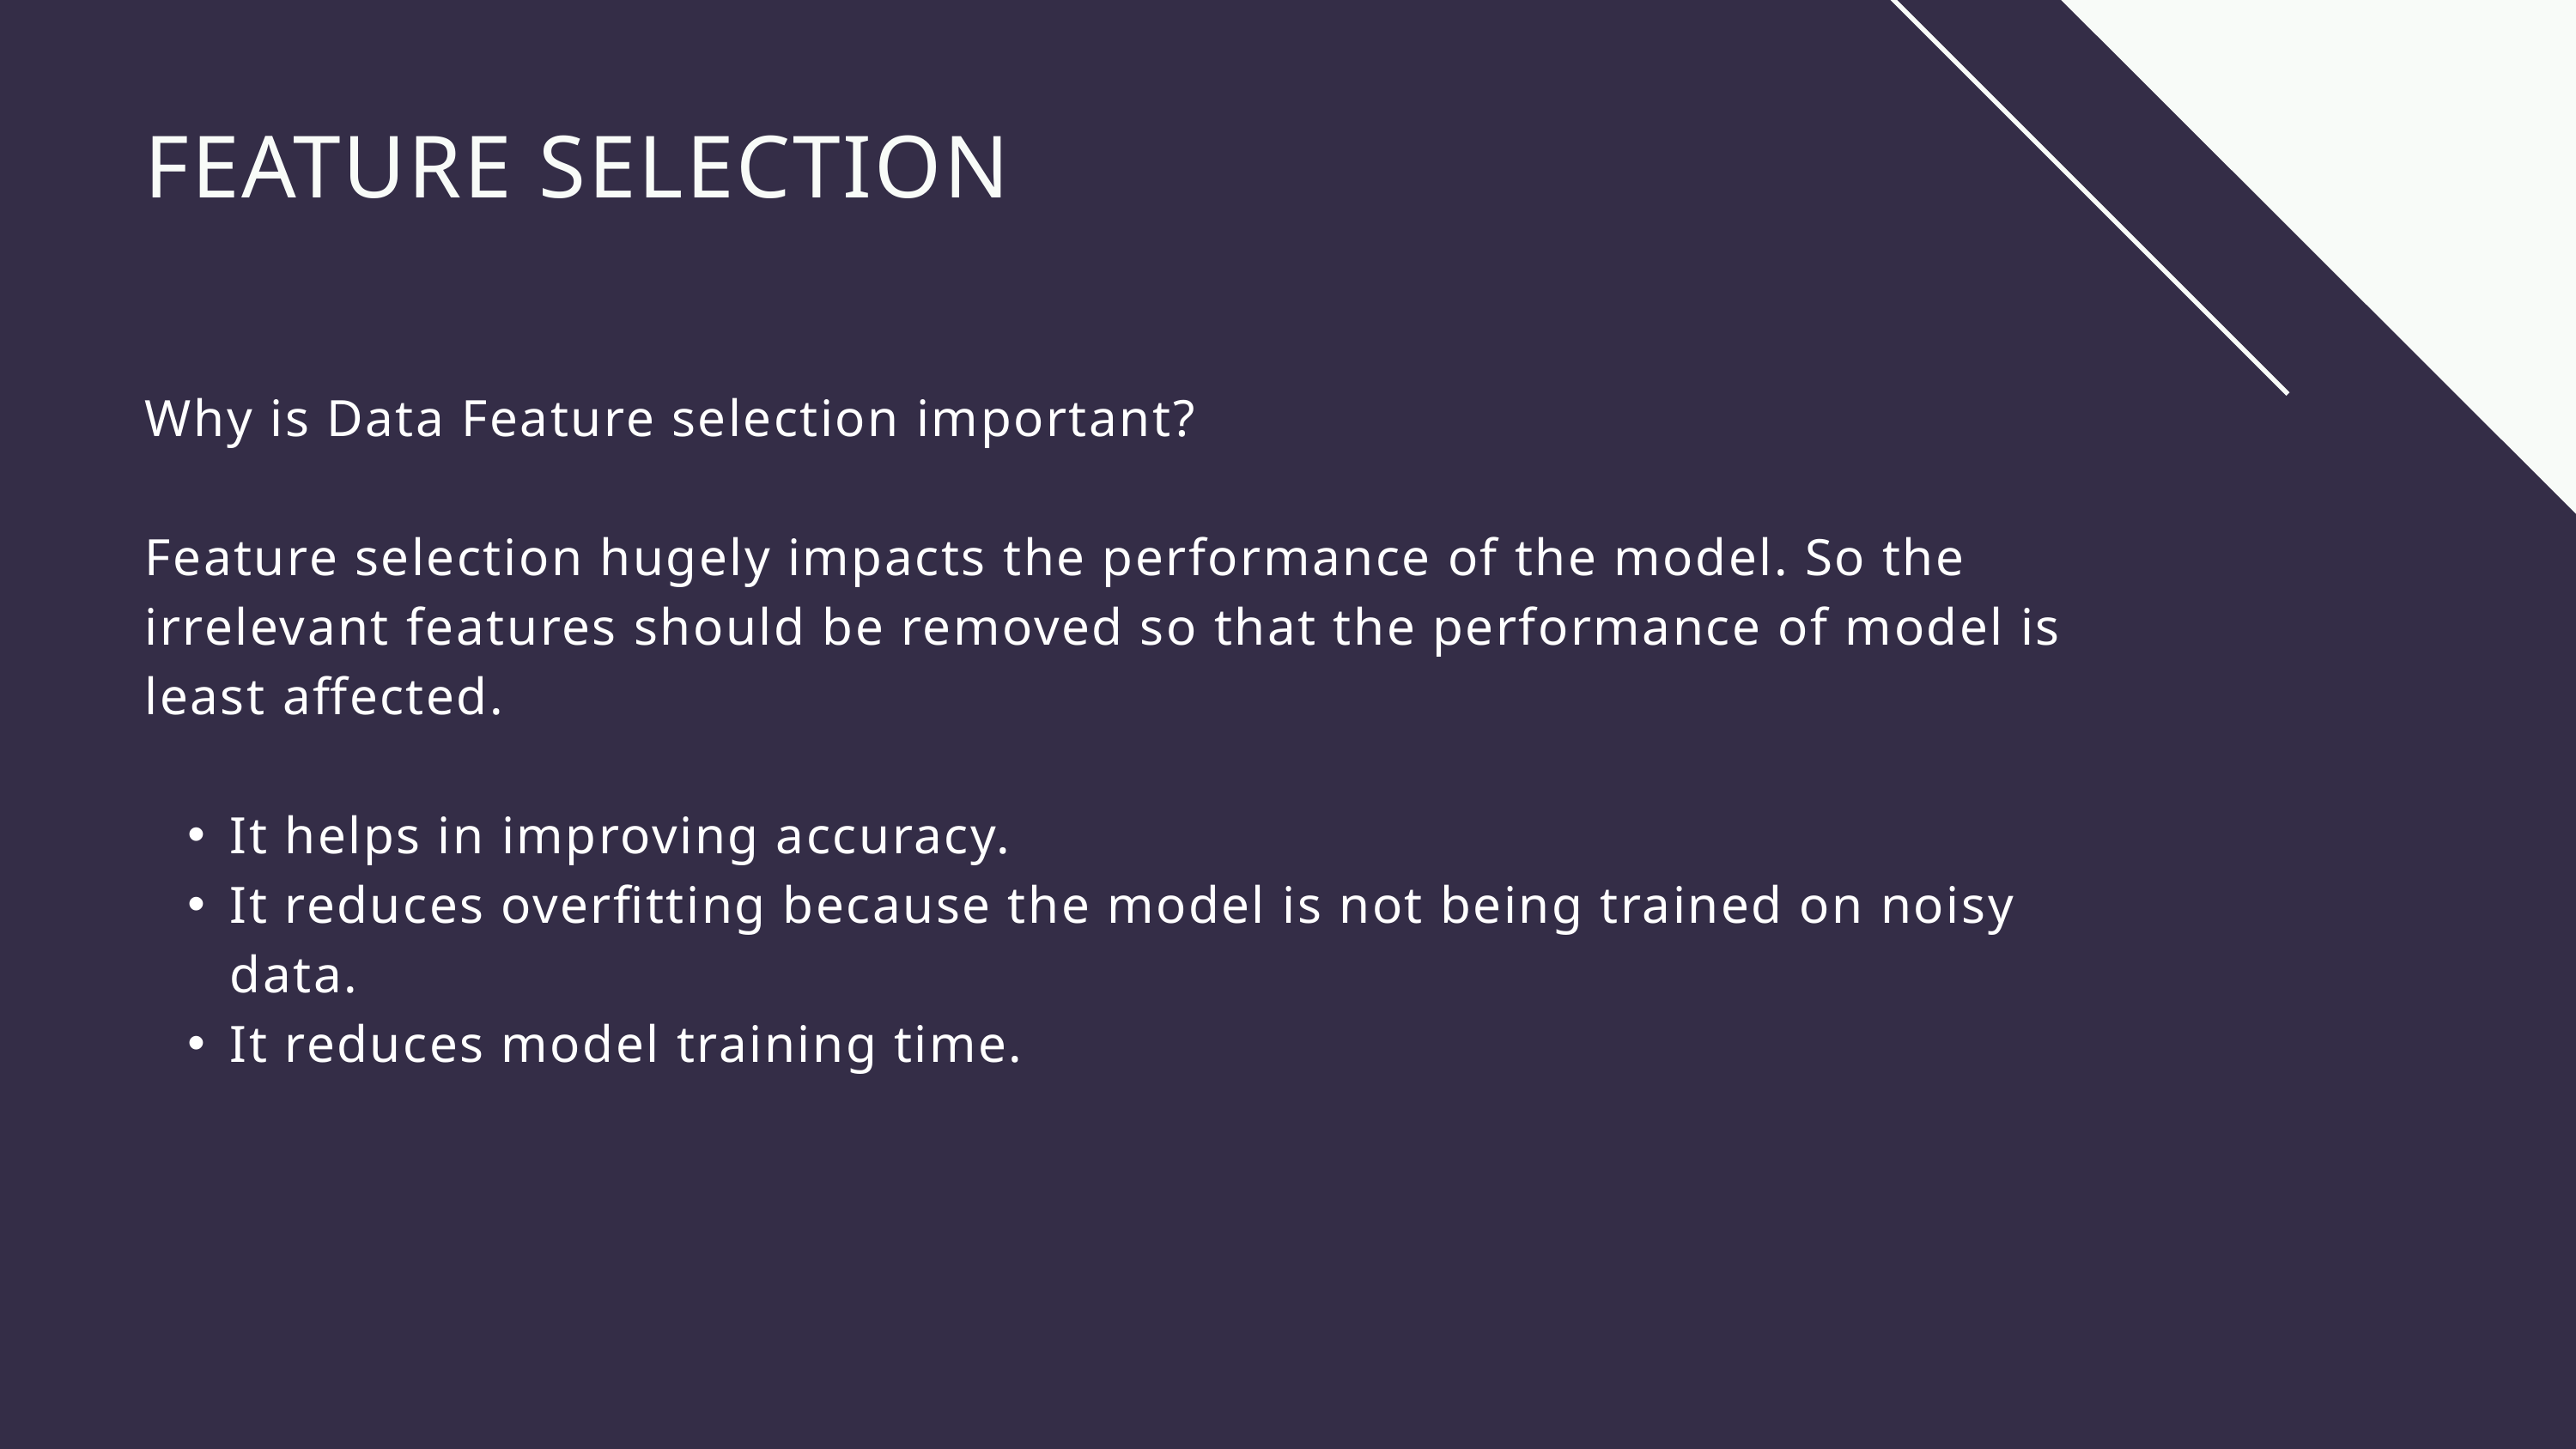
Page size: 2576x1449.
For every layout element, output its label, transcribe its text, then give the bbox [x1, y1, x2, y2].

text_box FEATURE SELECTION [144, 101, 1940, 215]
text_box Why is Data Feature selection important? Feature selection hugely impacts the performance of the model. So the irrelevant features should be removed so that the performance of model is least affected. It helps in improving accuracy. It reduces overfitting because the model is not being trained on noisy data. It reduces model training time. [144, 376, 2119, 1073]
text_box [2050, 0, 2576, 531]
text_box [1890, 0, 2045, 155]
